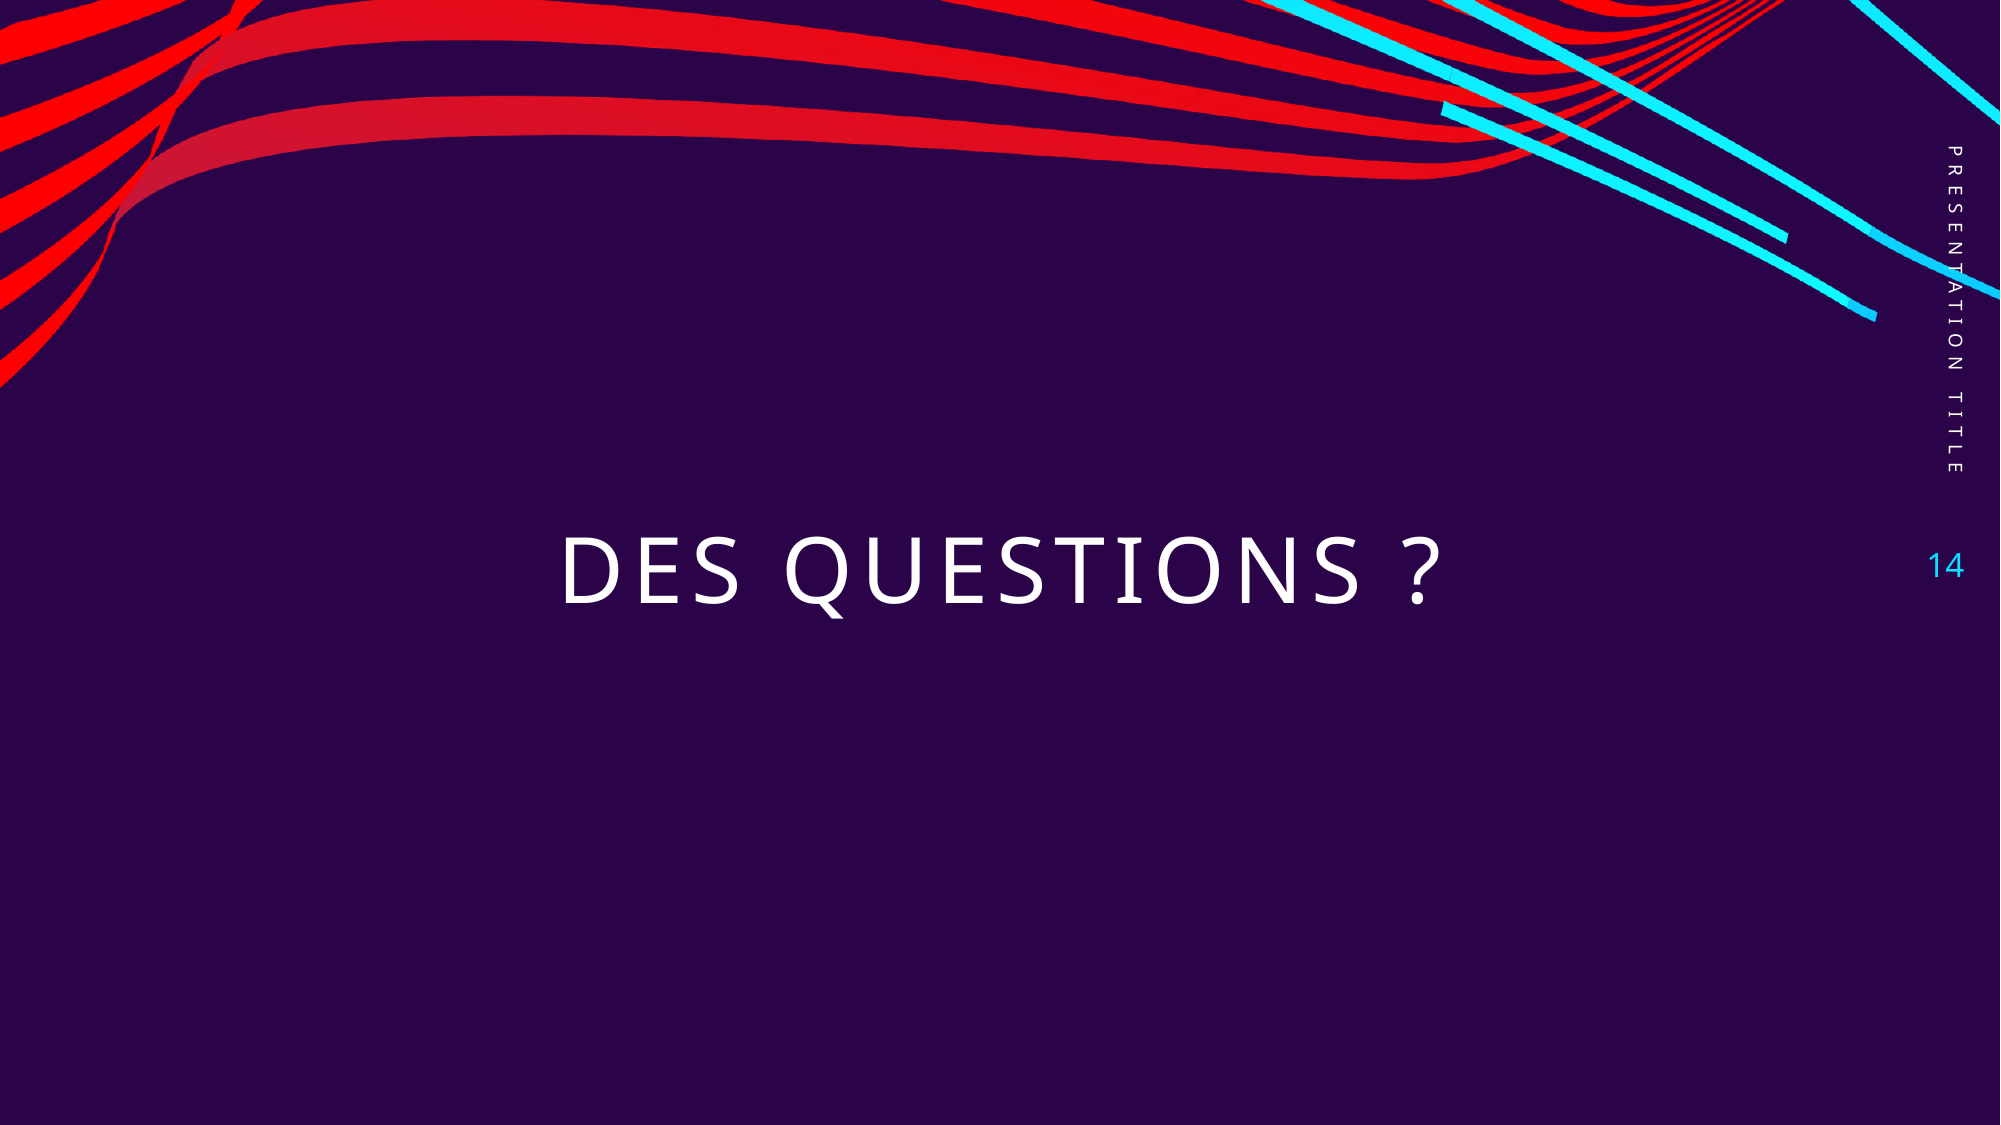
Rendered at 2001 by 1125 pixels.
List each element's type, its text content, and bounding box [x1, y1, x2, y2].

footer PRESENTATION TITLE [1926, 33, 1987, 489]
picture [0, 0, 2000, 1125]
title DES QUESTIONS ? [539, 519, 1461, 631]
slide_number 14 [1889, 519, 1980, 615]
